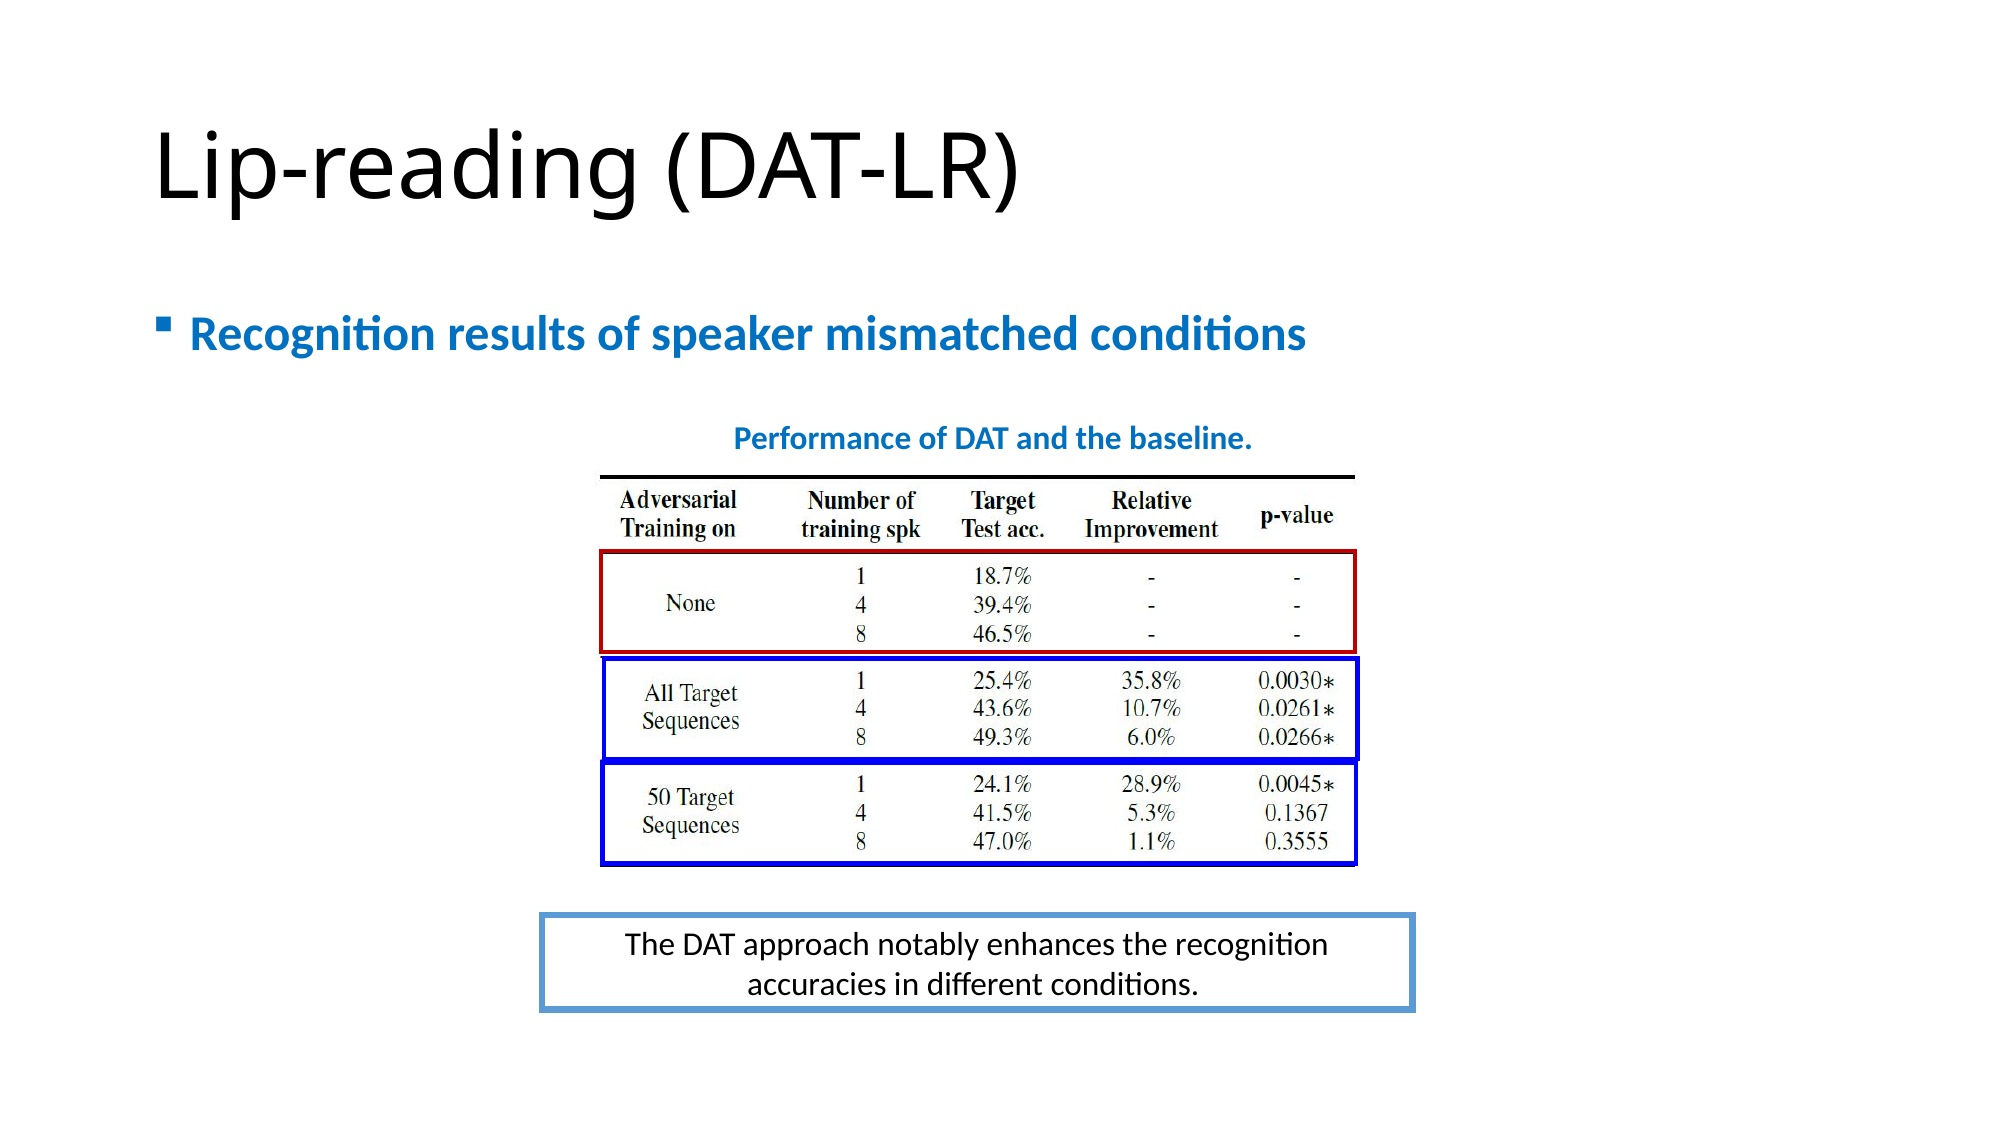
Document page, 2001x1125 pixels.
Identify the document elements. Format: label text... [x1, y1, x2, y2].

list Recognition results of speaker mismatched conditions [137, 299, 1863, 1014]
title Lip-reading (DAT-LR) [137, 59, 1863, 278]
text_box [541, 408, 1413, 1011]
